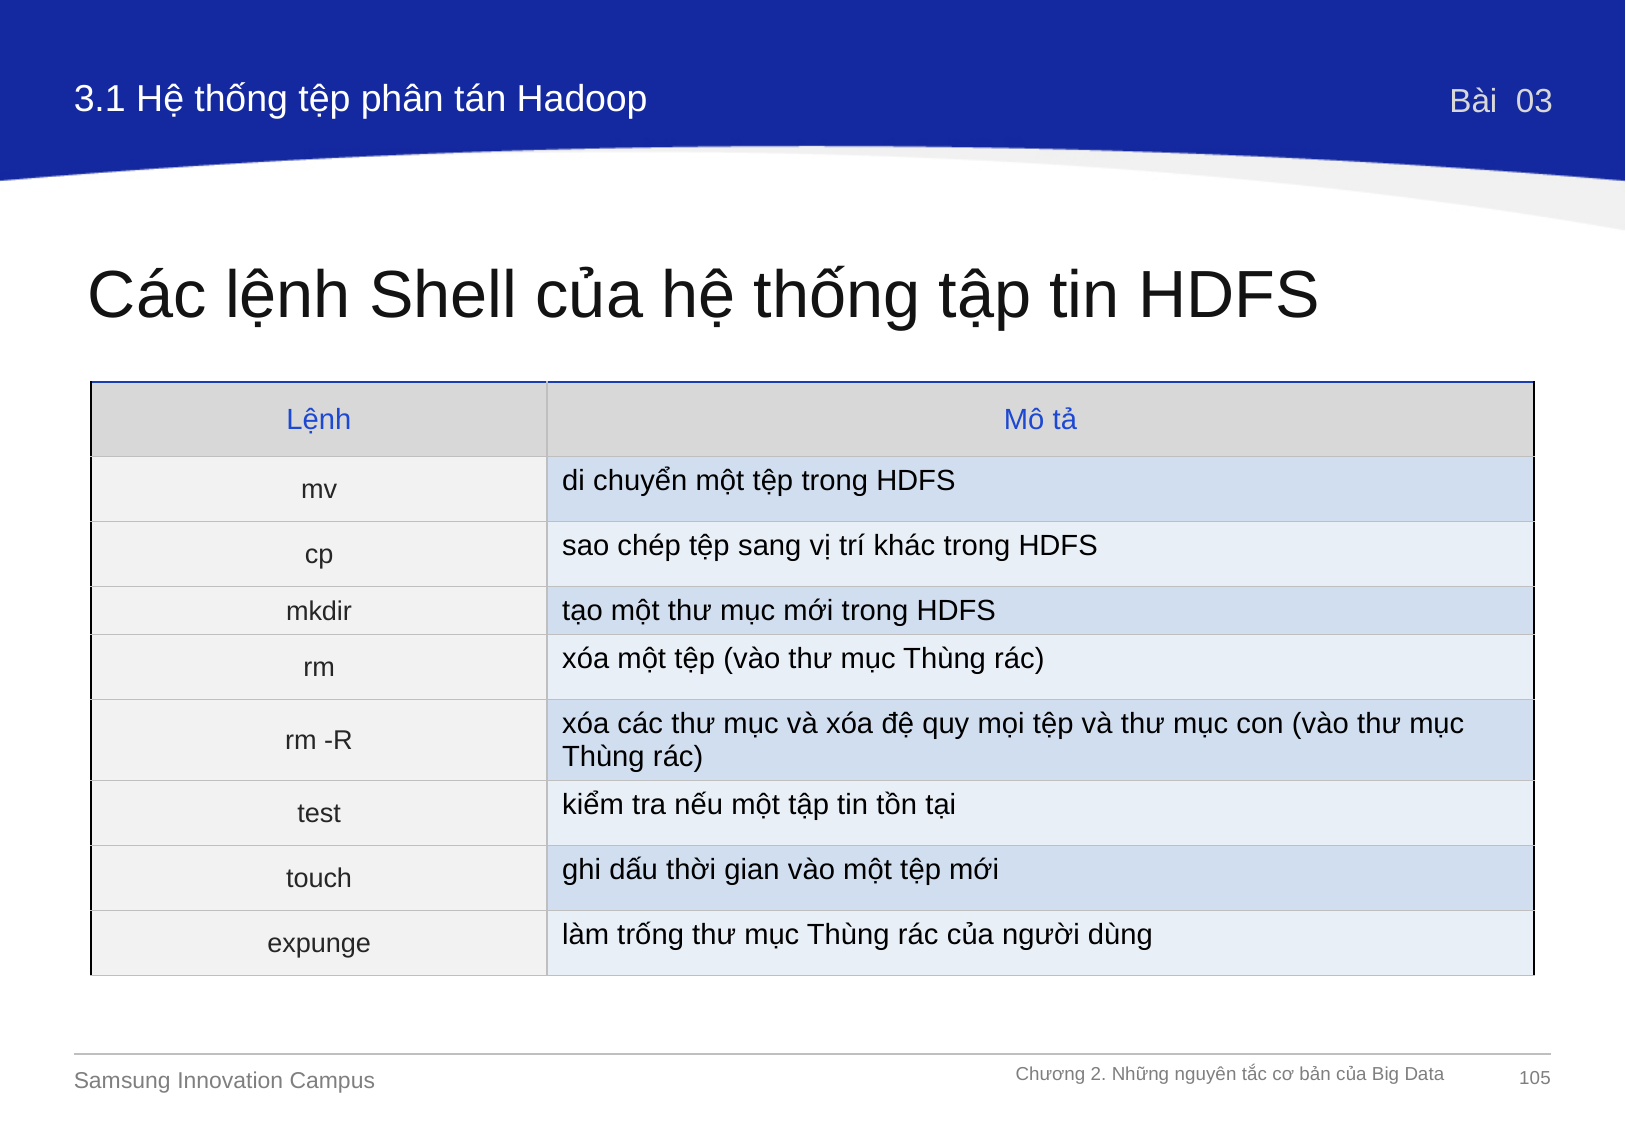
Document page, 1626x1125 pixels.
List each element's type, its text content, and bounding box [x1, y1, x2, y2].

table_cell xóa một tệp (vào thư mục Thùng rác) [548, 635, 1533, 699]
table_cell tạo một thư mục mới trong HDFS [548, 587, 1533, 634]
table_cell rm -R [92, 700, 546, 780]
list Bài 03 [1423, 79, 1554, 120]
table_cell làm trống thư mục Thùng rác của người dùng [548, 911, 1533, 975]
list 3.1 Hệ thống tệp phân tán Hadoop [73, 73, 1308, 119]
table_cell expunge [92, 911, 546, 975]
table_cell sao chép tệp sang vị trí khác trong HDFS [548, 522, 1533, 586]
table_cell rm [92, 635, 546, 699]
picture [0, 0, 1625, 1125]
table_cell mkdir [92, 587, 546, 634]
table_cell di chuyển một tệp trong HDFS [548, 457, 1533, 521]
table_header Lệnh [92, 383, 546, 456]
table_cell touch [92, 846, 546, 910]
table_header Mô tả [548, 383, 1533, 456]
table_cell kiểm tra nếu một tập tin tồn tại [548, 781, 1533, 845]
list Các lệnh Shell của hệ thống tập tin HDFS [87, 249, 1554, 331]
table_cell ghi dấu thời gian vào một tệp mới [548, 846, 1533, 910]
table_cell mv [92, 457, 546, 521]
table_cell cp [92, 522, 546, 586]
table_cell xóa các thư mục và xóa đệ quy mọi tệp và thư mục con (vào thư mục Thùng rác) [548, 700, 1533, 780]
table_cell test [92, 781, 546, 845]
